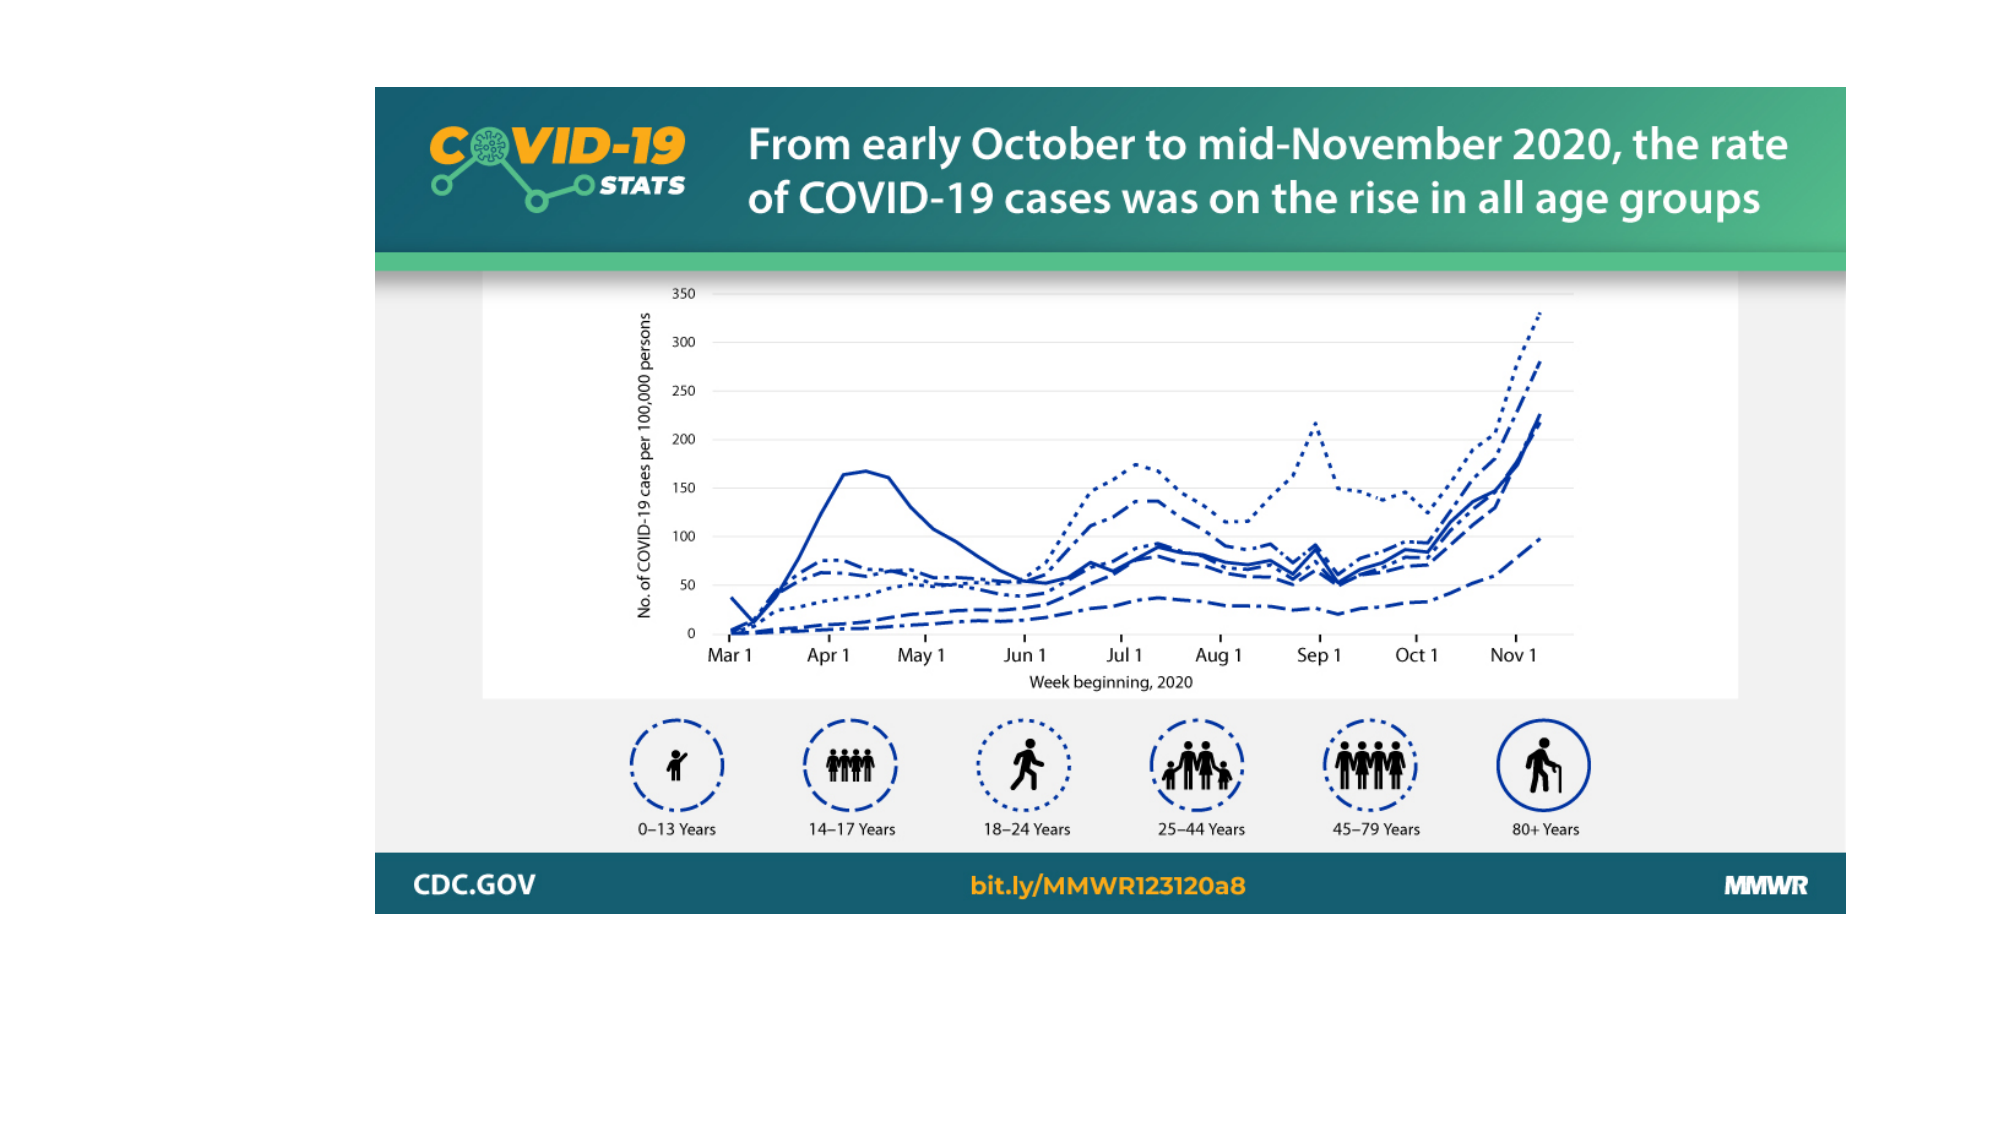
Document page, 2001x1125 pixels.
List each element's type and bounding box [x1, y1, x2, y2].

picture [374, 87, 1846, 914]
